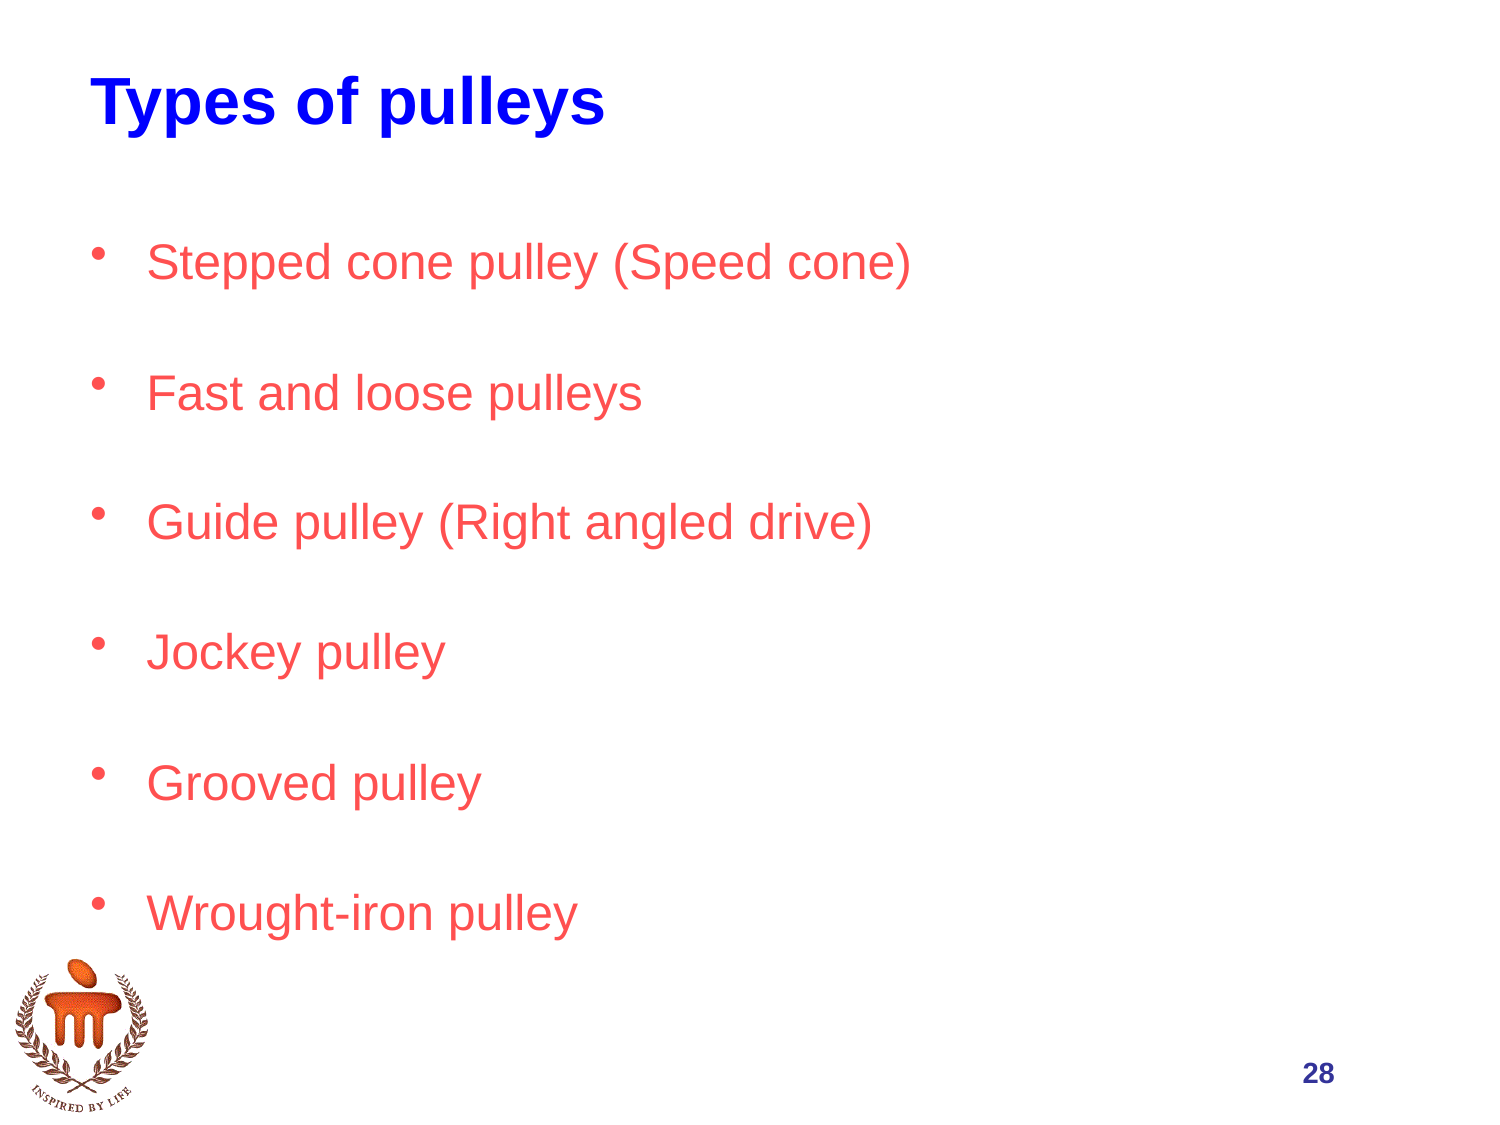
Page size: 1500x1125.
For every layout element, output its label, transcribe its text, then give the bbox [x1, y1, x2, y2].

slide_number 28 [999, 1046, 1351, 1125]
title Types of pulleys [75, 45, 1425, 150]
picture [0, 952, 157, 1118]
list Stepped cone pulley (Speed cone) Fast and loose pulleys Guide pulley (Right angled drive) Jockey pulley Grooved pulley Wrought-iron pulley [75, 162, 1438, 963]
